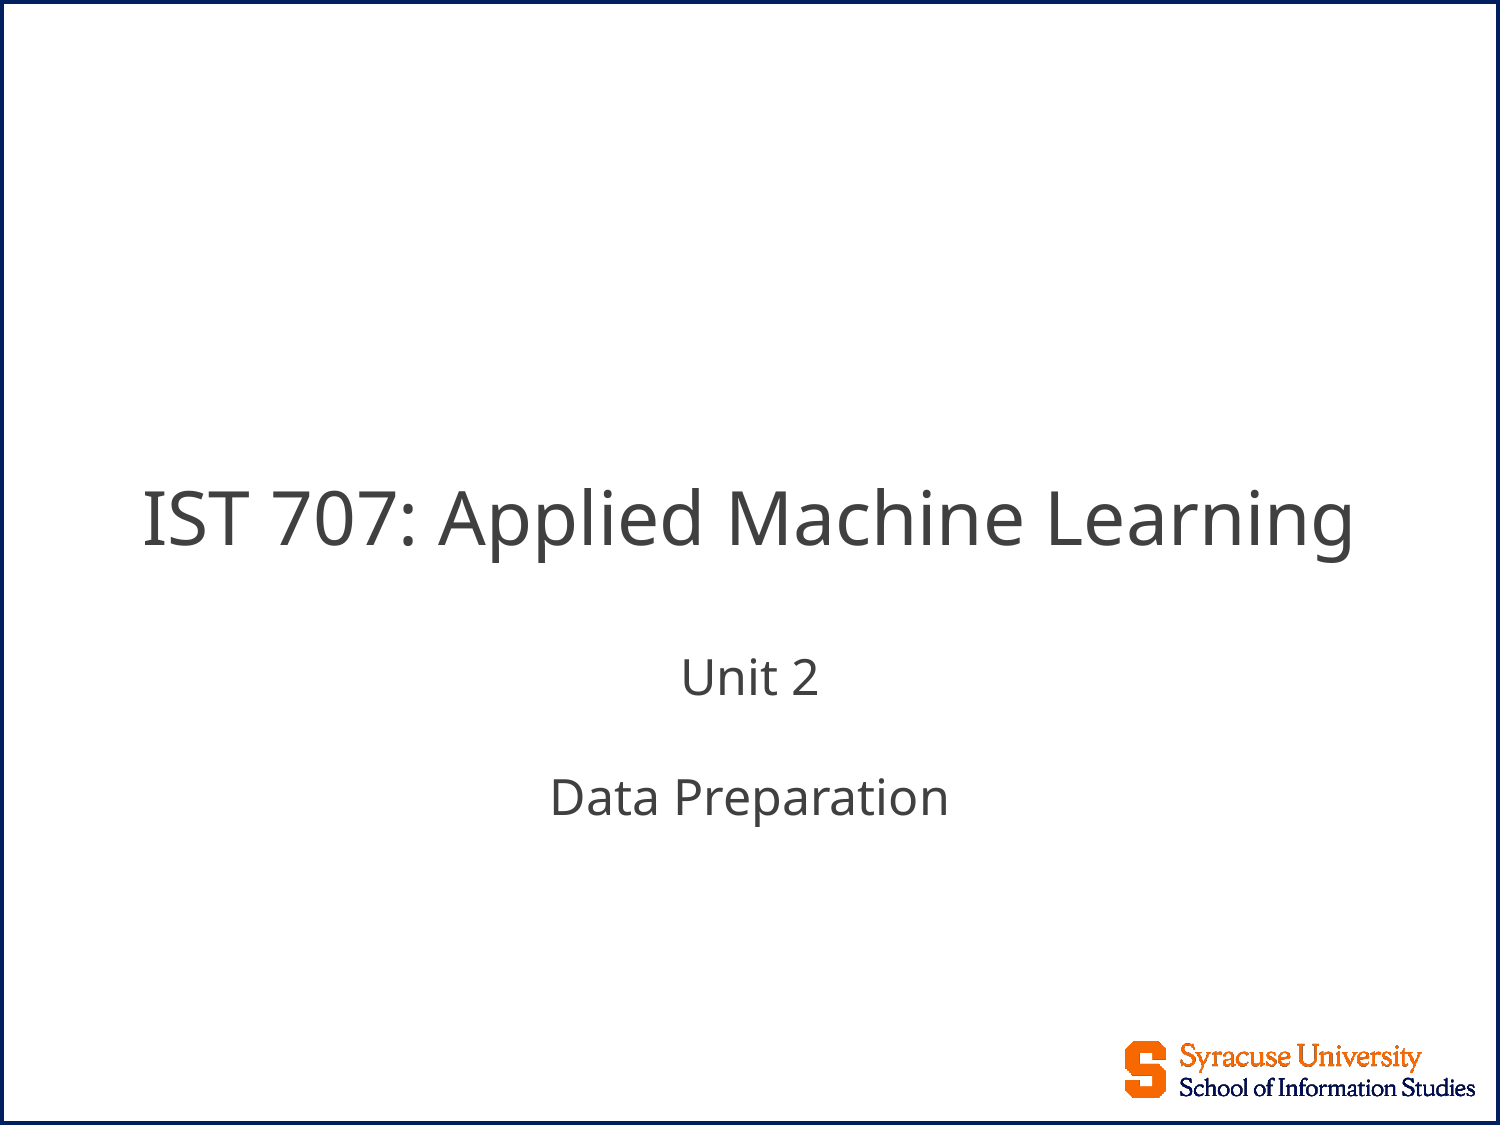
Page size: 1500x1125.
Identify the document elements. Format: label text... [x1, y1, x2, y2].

title IST 707: Applied Machine Learning [112, 349, 1388, 591]
picture [1125, 1041, 1475, 1098]
subtitle Unit 2 Data Preparation [225, 637, 1275, 925]
